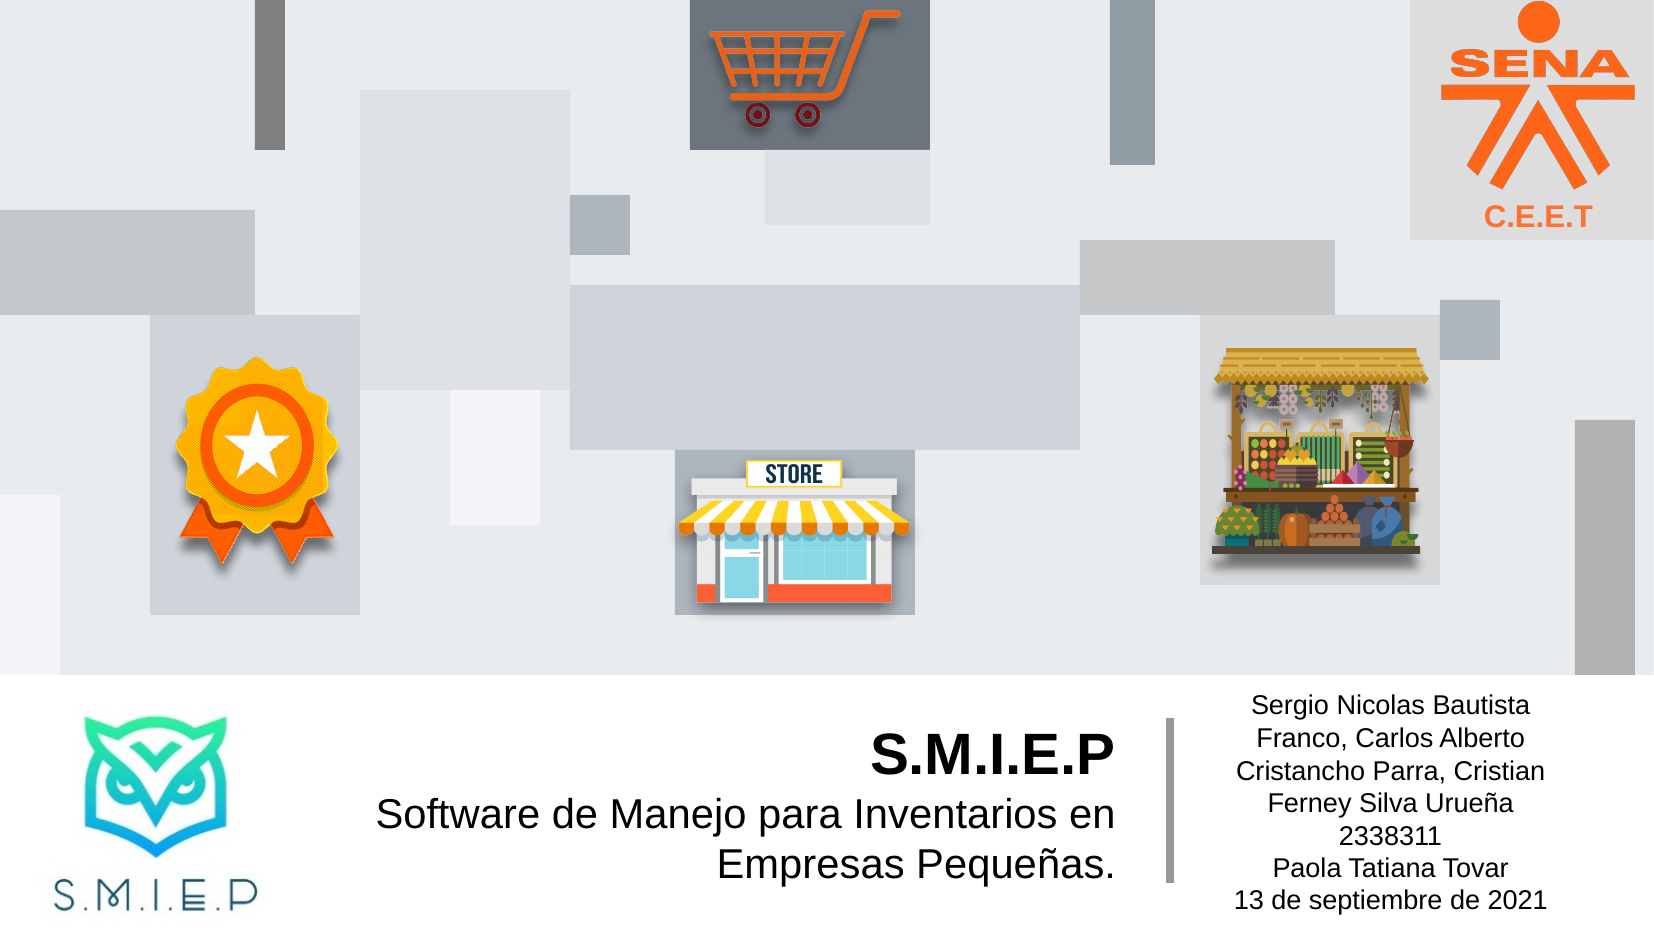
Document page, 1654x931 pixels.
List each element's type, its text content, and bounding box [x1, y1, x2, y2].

text_box C.E.E.T [1409, 180, 1654, 249]
picture [671, 406, 917, 661]
picture [1440, 0, 1636, 192]
picture [0, 680, 314, 931]
picture [685, 0, 903, 161]
text_box Sergio Nicolas Bautista Franco, Carlos Alberto Cristancho Parra, Cristian Ferney Silva Urueña 2338311 Paola Tatiana Tovar 13 de septiembre de 2021 [1195, 680, 1586, 931]
picture [159, 336, 355, 587]
picture [1212, 347, 1430, 555]
text_box S.M.I.E.P Software de Manejo para Inventarios en Empresas Pequeñas. [354, 709, 1131, 931]
